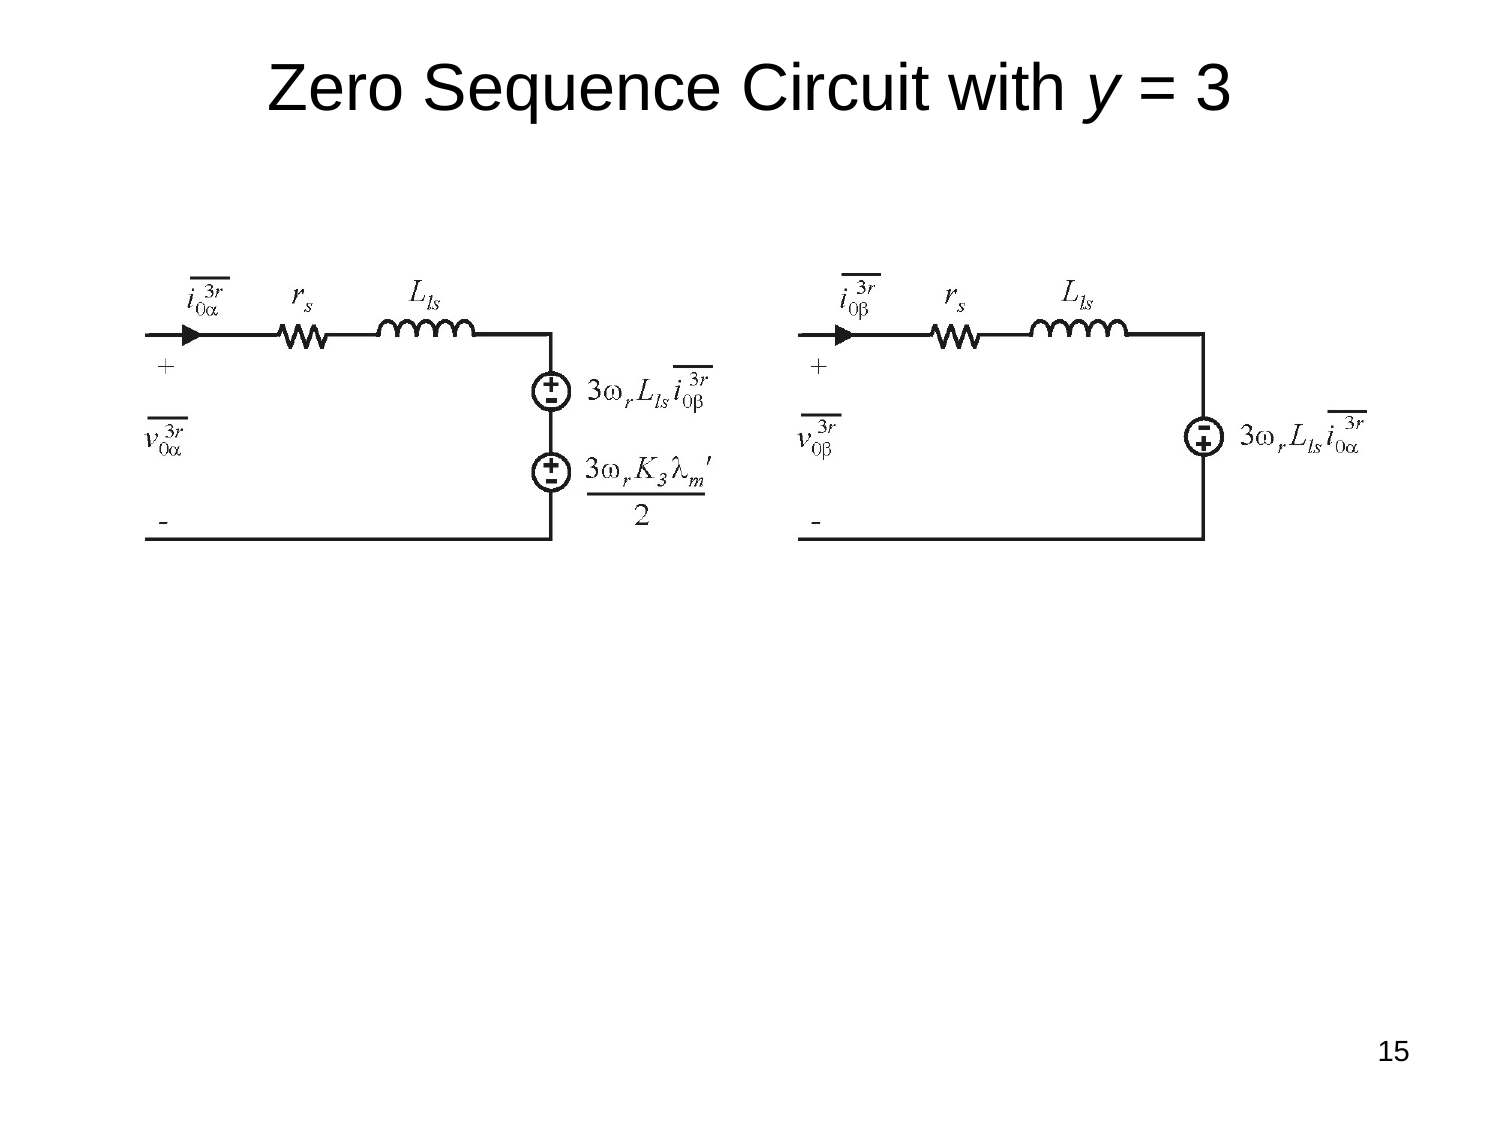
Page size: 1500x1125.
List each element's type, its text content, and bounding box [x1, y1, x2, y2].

slide_number 15 [1074, 1024, 1426, 1103]
picture [129, 258, 1388, 563]
title Zero Sequence Circuit with y = 3 [74, 37, 1426, 131]
